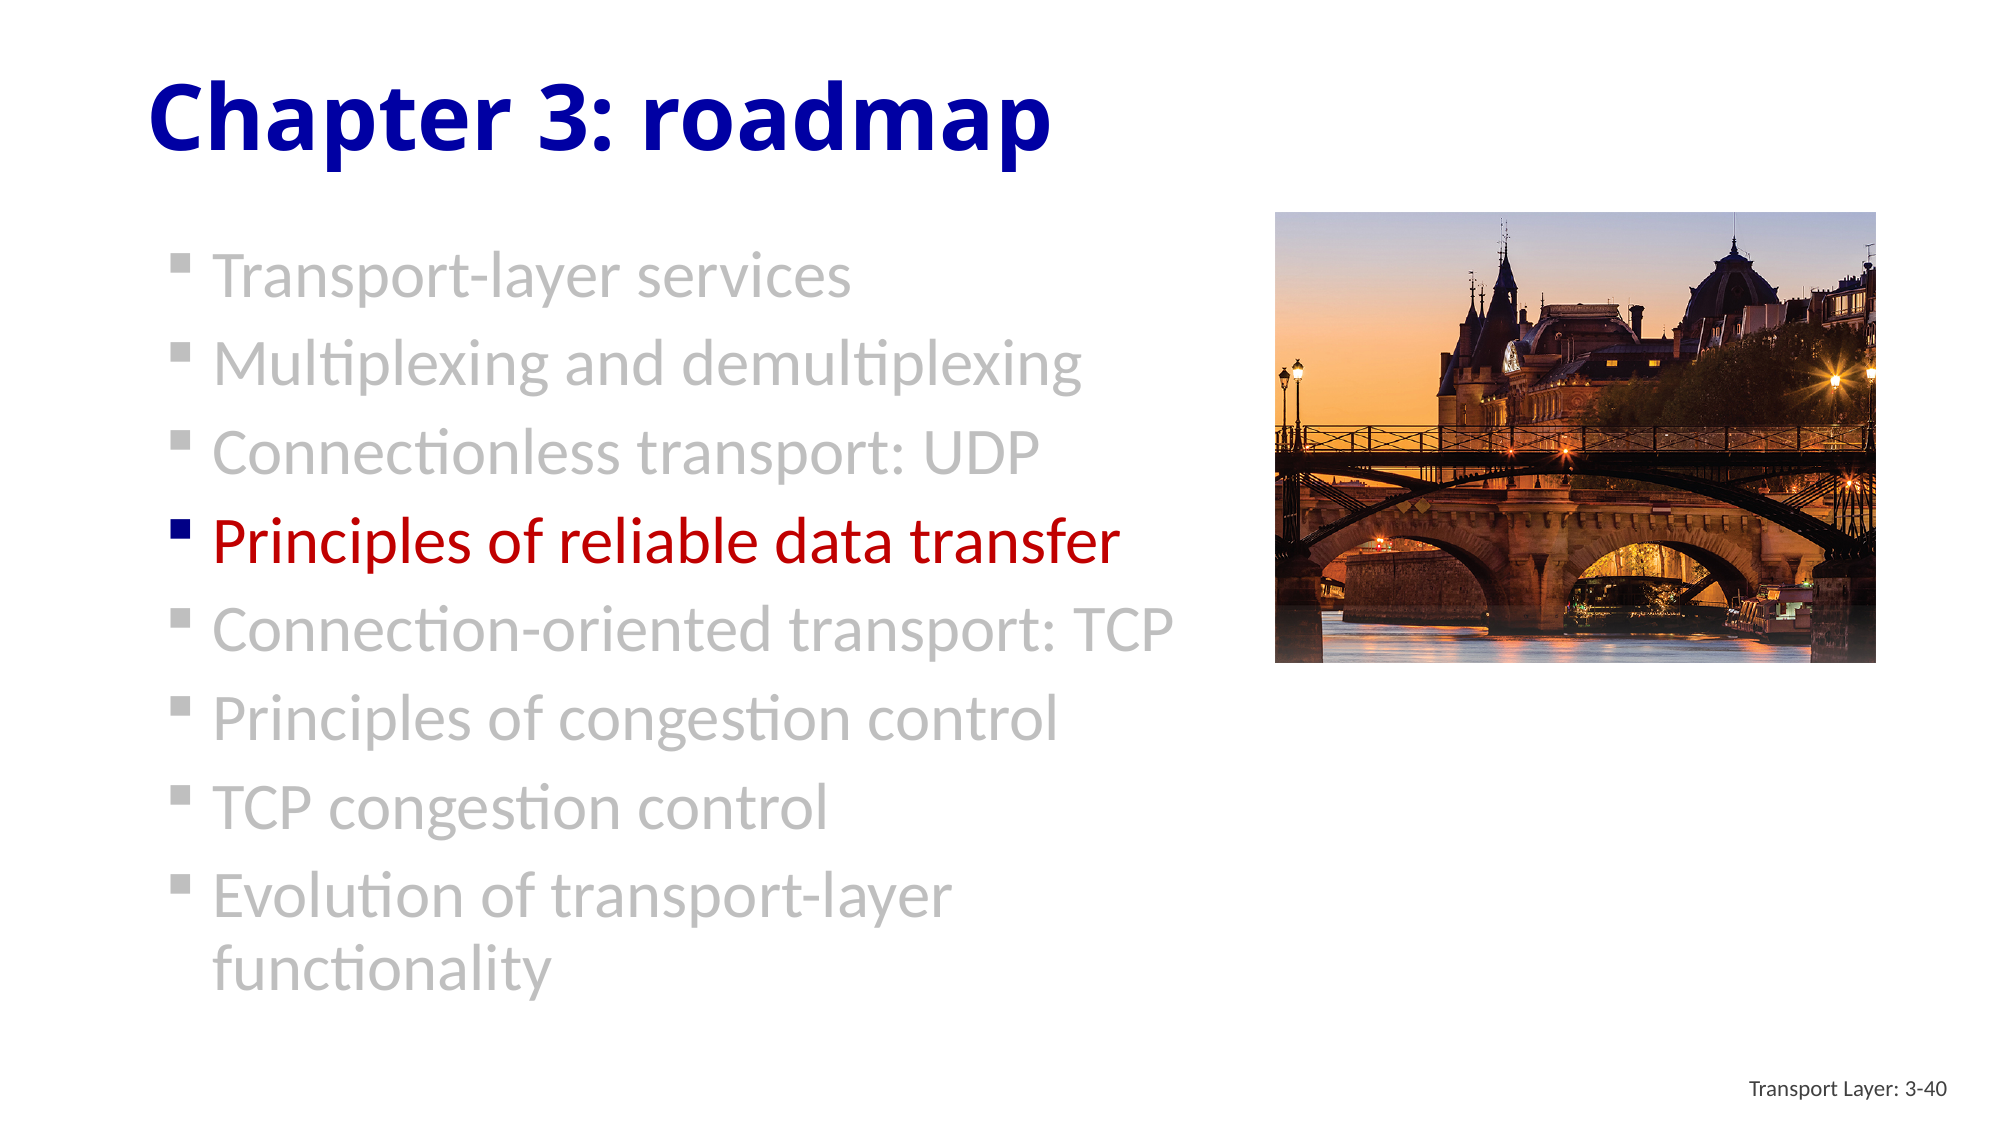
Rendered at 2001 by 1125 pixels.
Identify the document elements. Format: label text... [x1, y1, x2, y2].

list Transport-layer services Multiplexing and demultiplexing Connectionless transport: UDP Principles of reliable data transfer Connection-oriented transport: TCP Principles of congestion control TCP congestion control Evolution of transport-layer functionality [131, 231, 1217, 1057]
title Chapter 3: roadmap [131, 47, 1856, 195]
slide_number Transport Layer: 3-40 [1512, 1056, 1963, 1117]
picture [1275, 212, 1876, 663]
